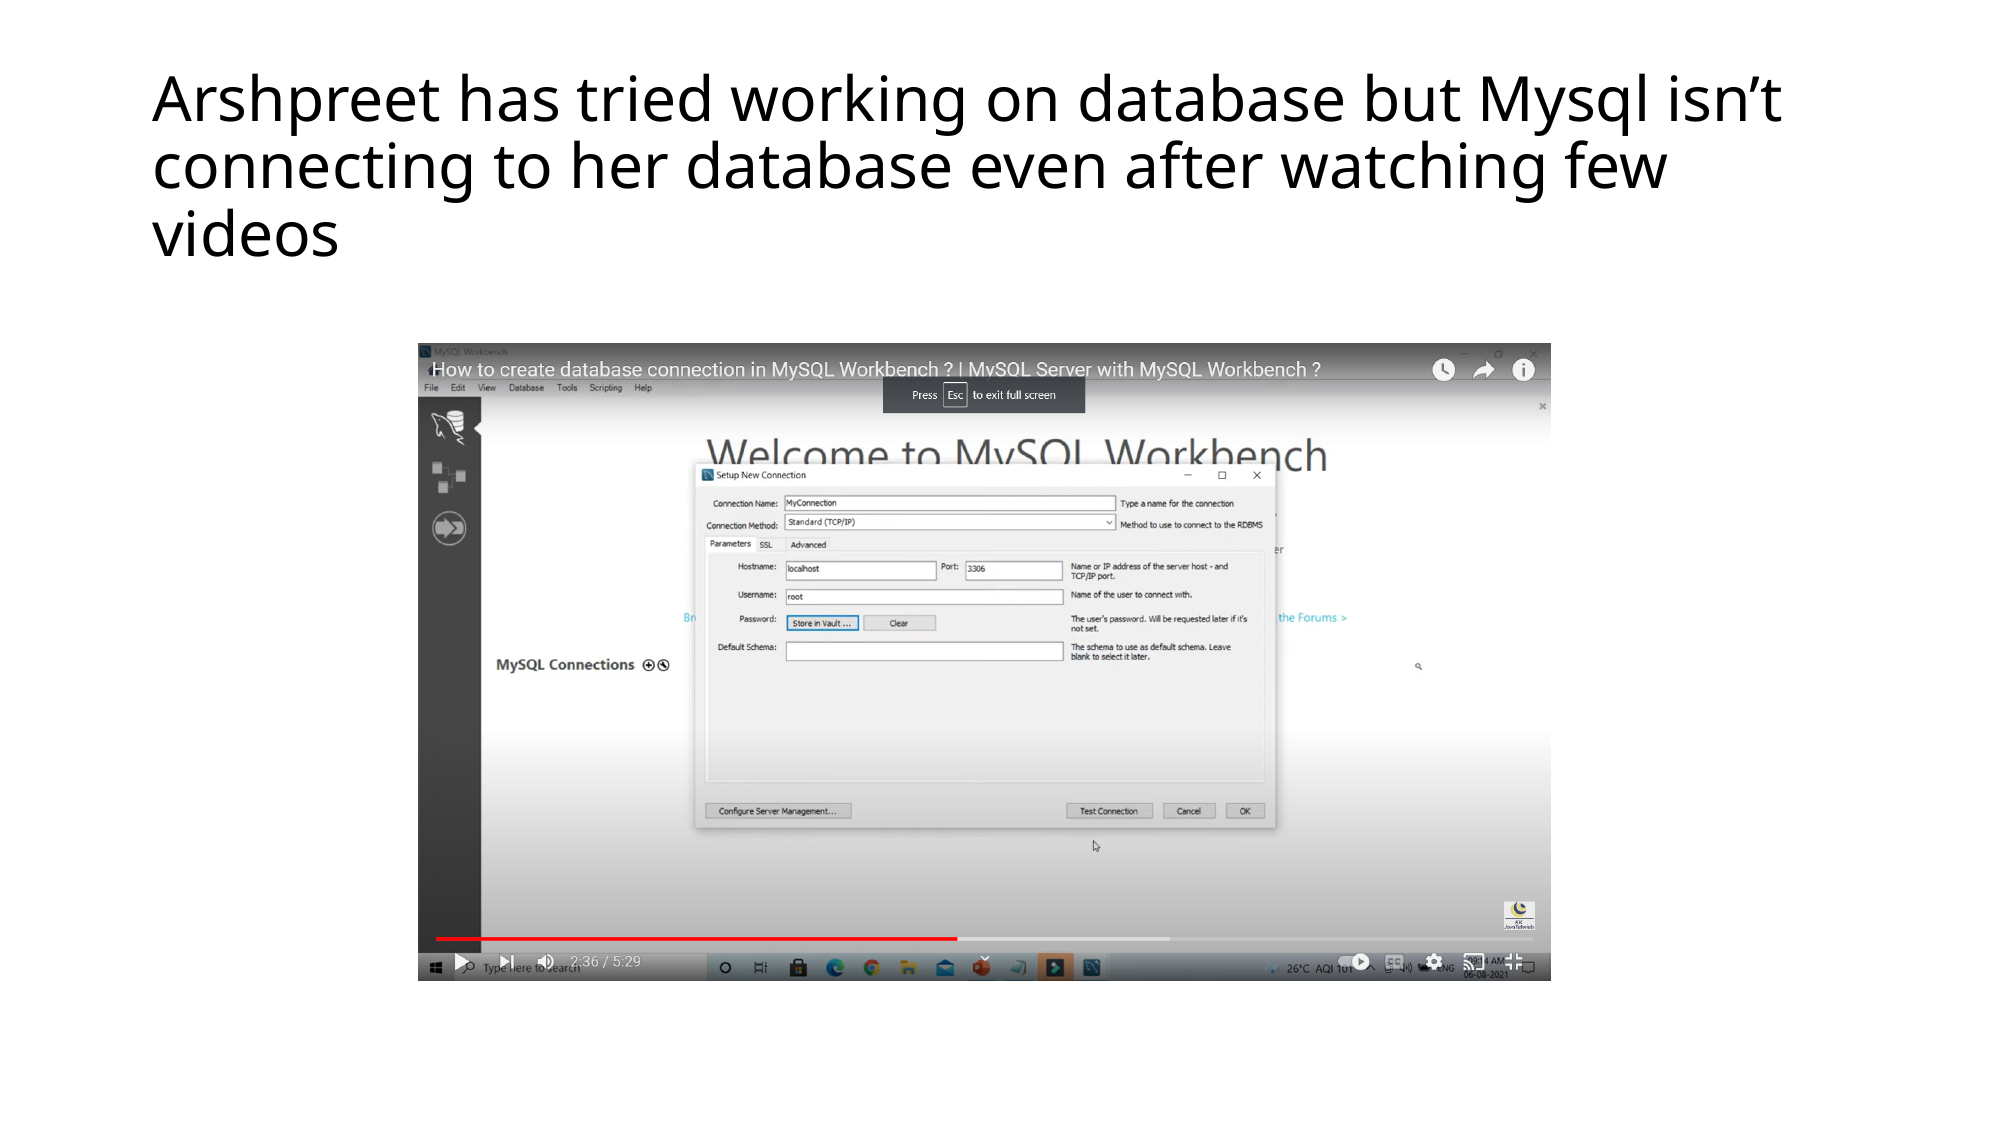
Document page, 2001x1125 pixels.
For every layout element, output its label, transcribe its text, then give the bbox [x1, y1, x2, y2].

title Arshpreet has tried working on database but Mysql isn’t connecting to her database even after watching few videos [137, 59, 1863, 278]
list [418, 343, 1551, 981]
